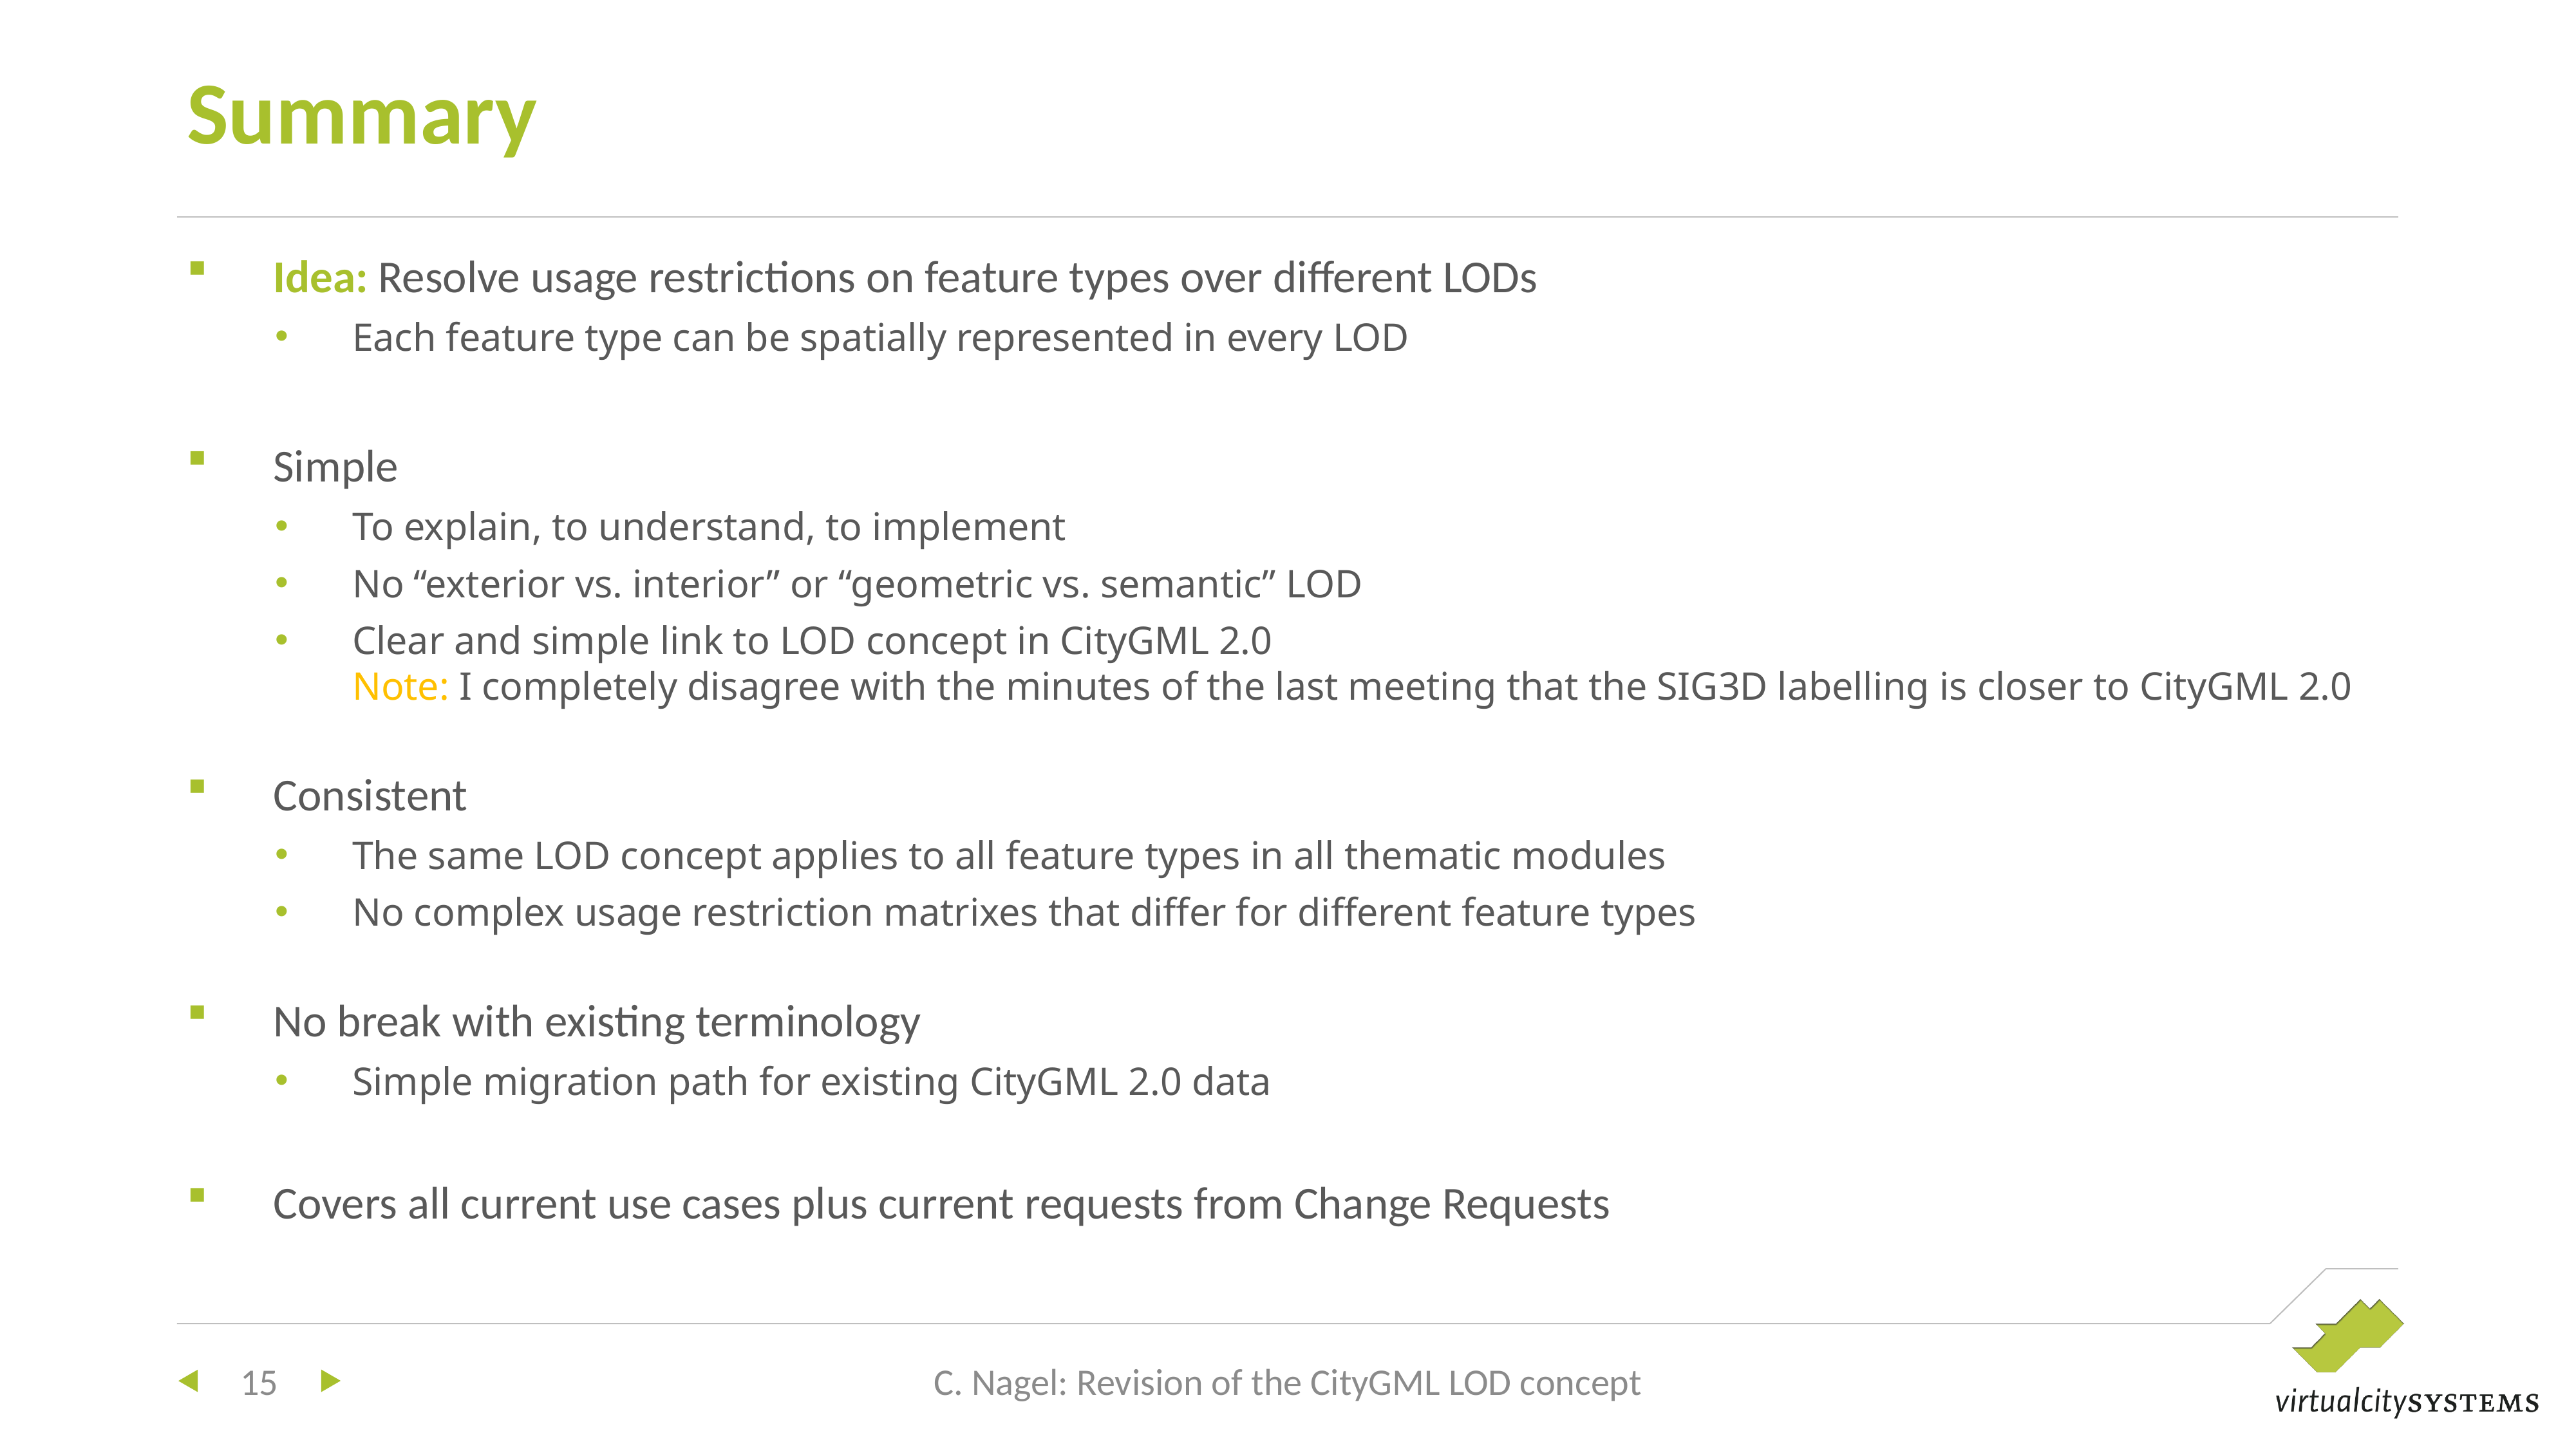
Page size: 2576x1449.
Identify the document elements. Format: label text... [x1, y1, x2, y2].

footer C. Nagel: Revision of the CityGML LOD concept [853, 1341, 1723, 1419]
title Summary [177, 37, 2399, 194]
slide_number 15 [199, 1341, 320, 1419]
picture [2270, 1293, 2544, 1424]
list Idea: Resolve usage restrictions on feature types over different LODs Each feature type can be spatially represented in every LOD Simple To explain, to understand, to implement No “exterior vs. interior” or “geometric vs. semantic” LOD Clear and simple link to LOD concept in CityGML 2.0 Note: I completely disagree with the minutes of the last meeting that the SIG3D labelling is closer to CityGML 2.0 Consistent The same LOD concept applies to all feature types in all thematic modules No complex usage restriction matrixes that differ for different feature types No break with existing terminology Simple migration path for existing CityGML 2.0 data Covers all current use cases plus current requests from Change Requests [177, 241, 2399, 1305]
picture [2270, 1305, 2287, 1322]
